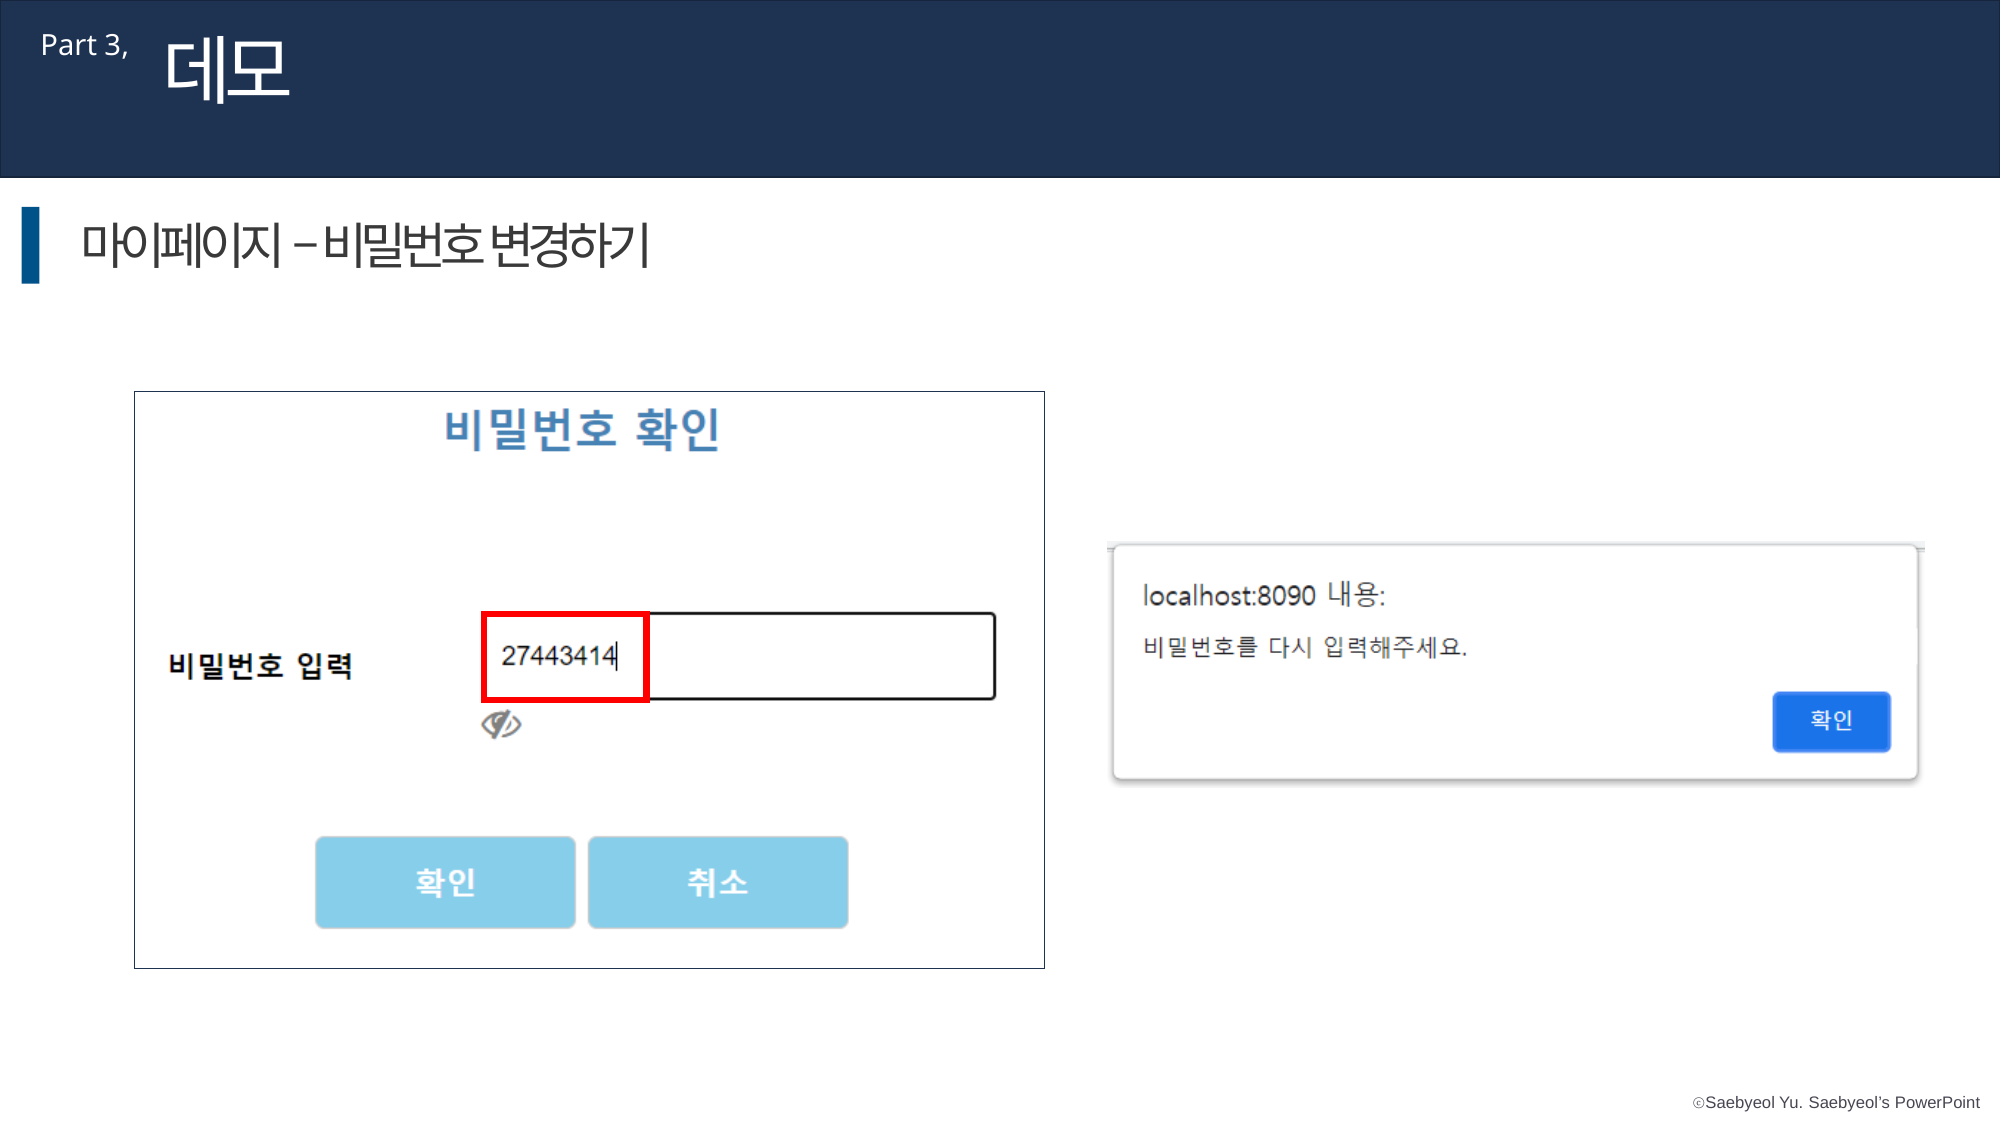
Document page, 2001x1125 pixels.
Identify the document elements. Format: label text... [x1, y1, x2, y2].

picture [1107, 541, 1925, 788]
text_box [21, 206, 40, 285]
text_box [0, 0, 2000, 178]
text_box Part 3, [25, 19, 152, 69]
picture [134, 391, 1045, 969]
text_box 마이페이지 – 비밀번호 변경하기 [65, 207, 669, 283]
text_box 데모 [147, 16, 309, 122]
